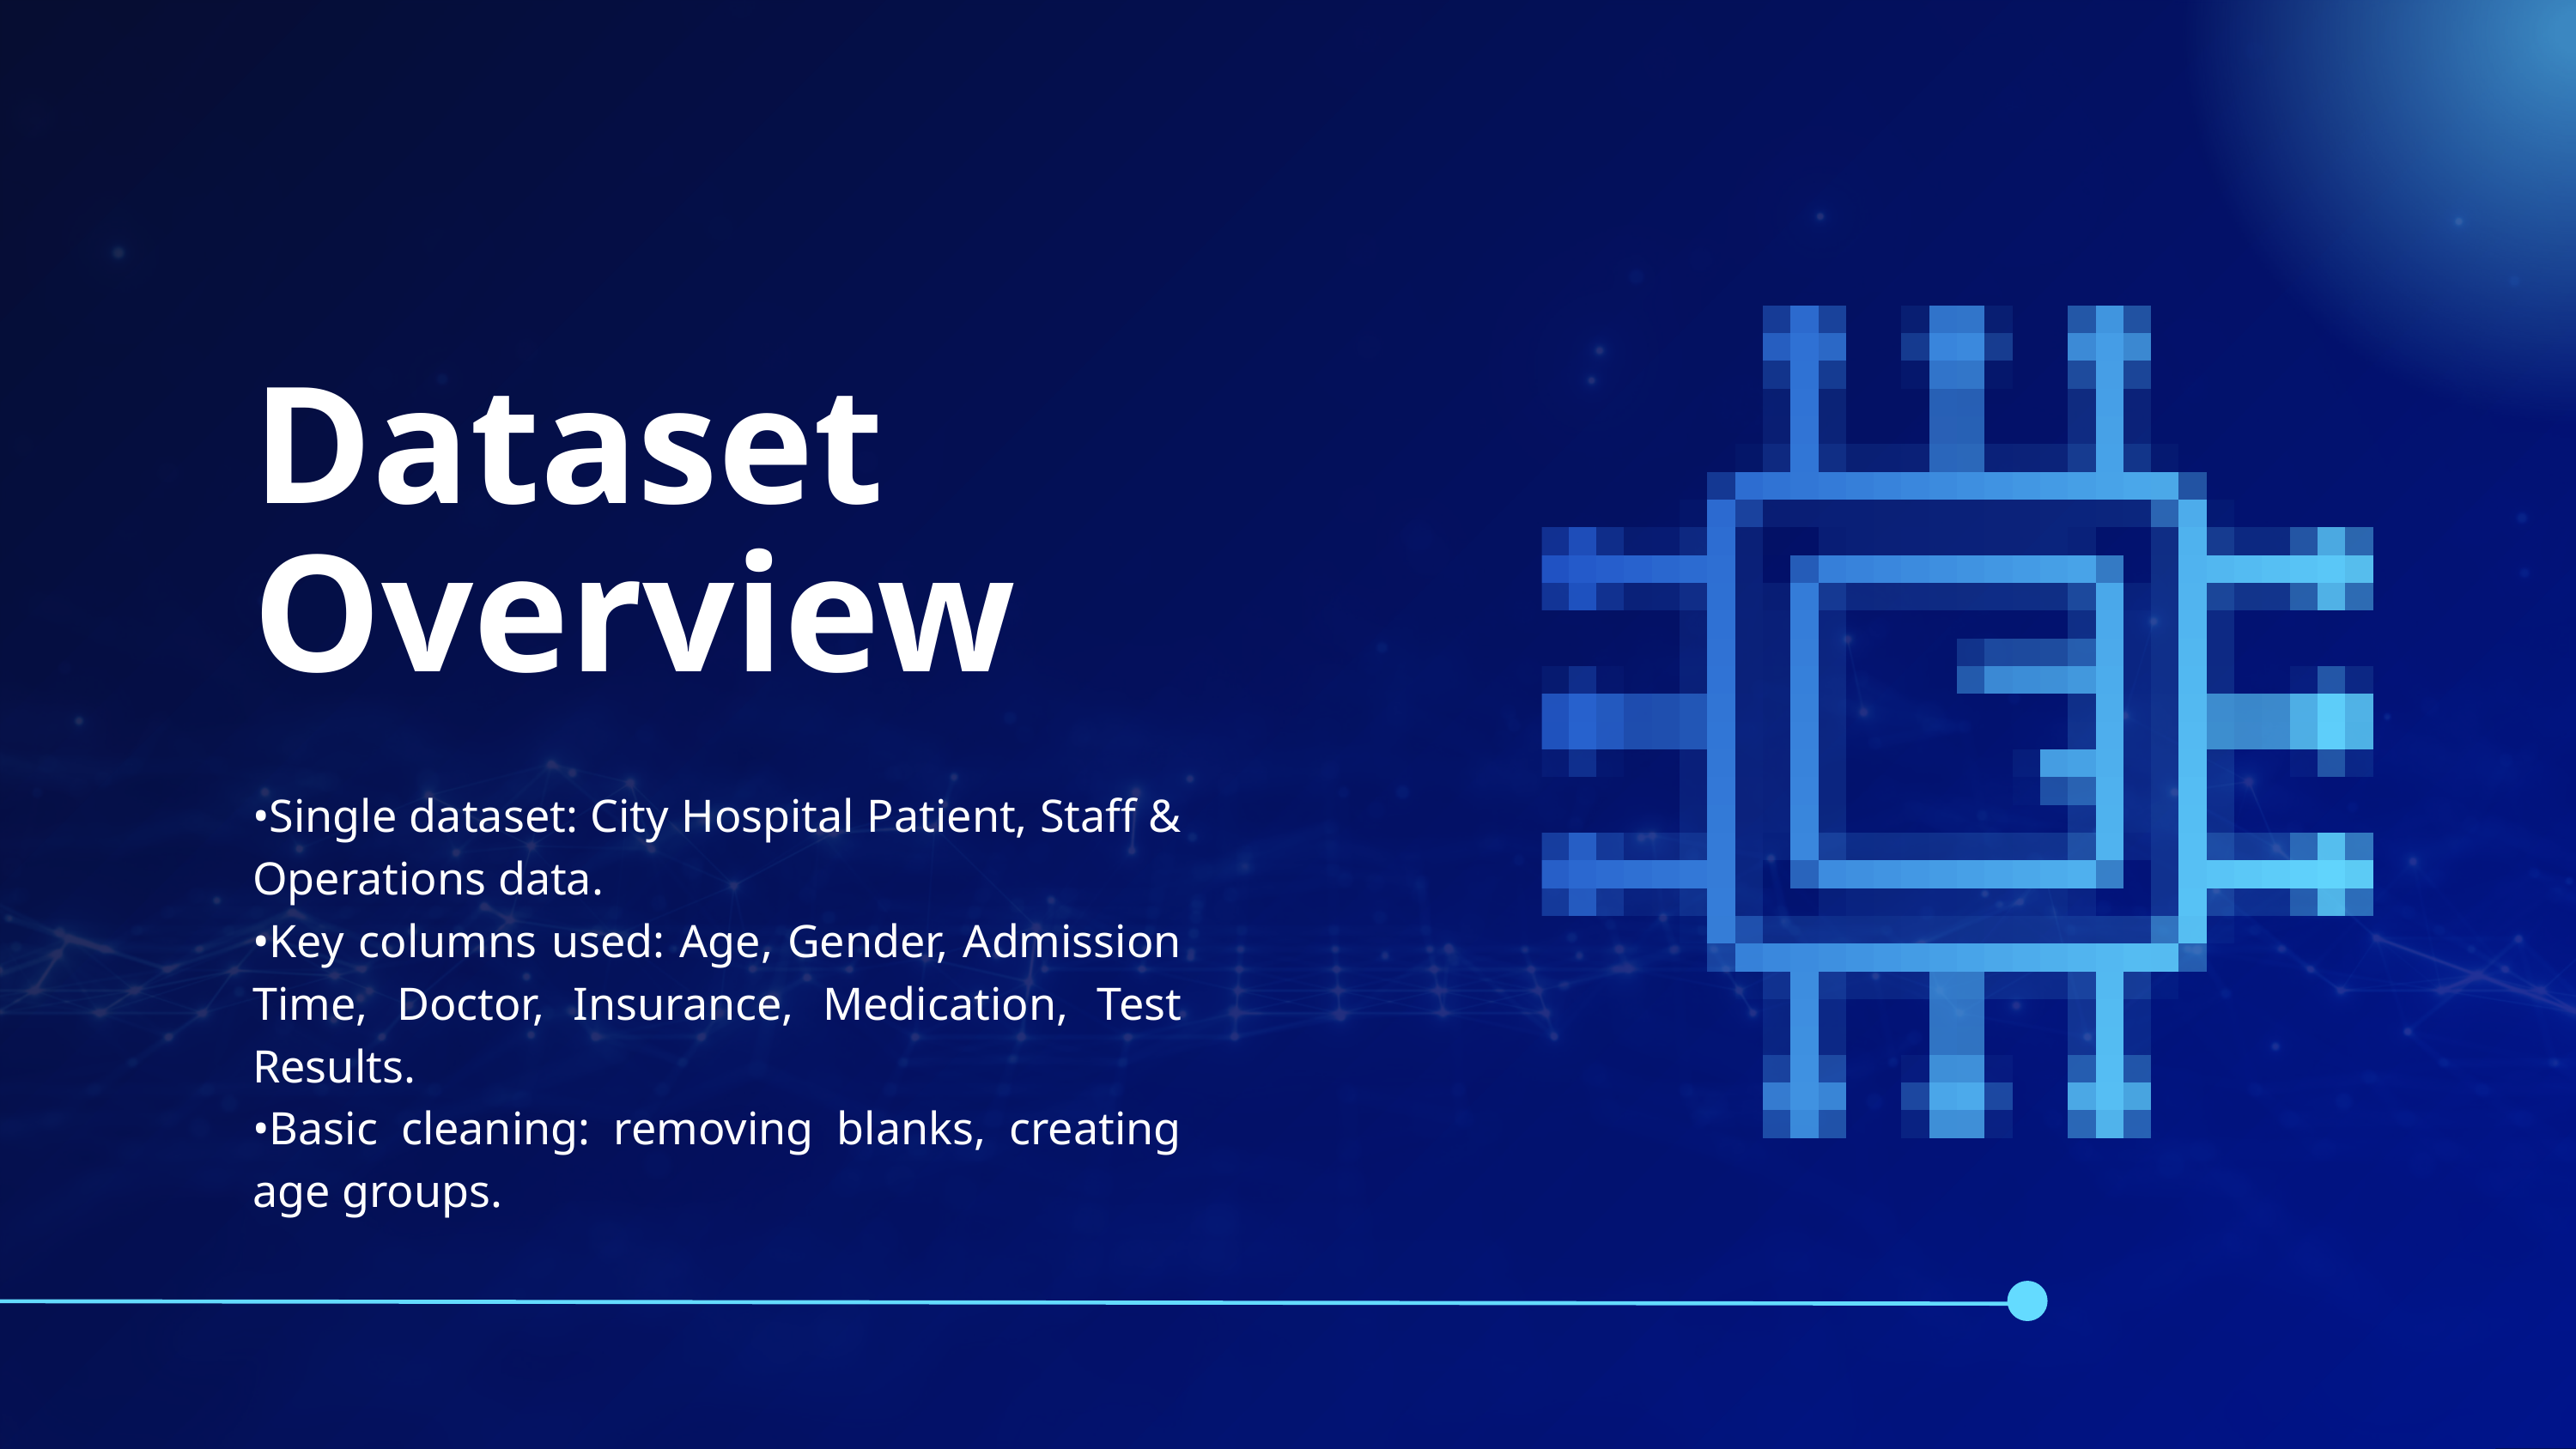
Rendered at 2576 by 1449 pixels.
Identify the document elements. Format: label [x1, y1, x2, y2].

text_box [0, 0, 2576, 1449]
text_box [2007, 1280, 2048, 1322]
